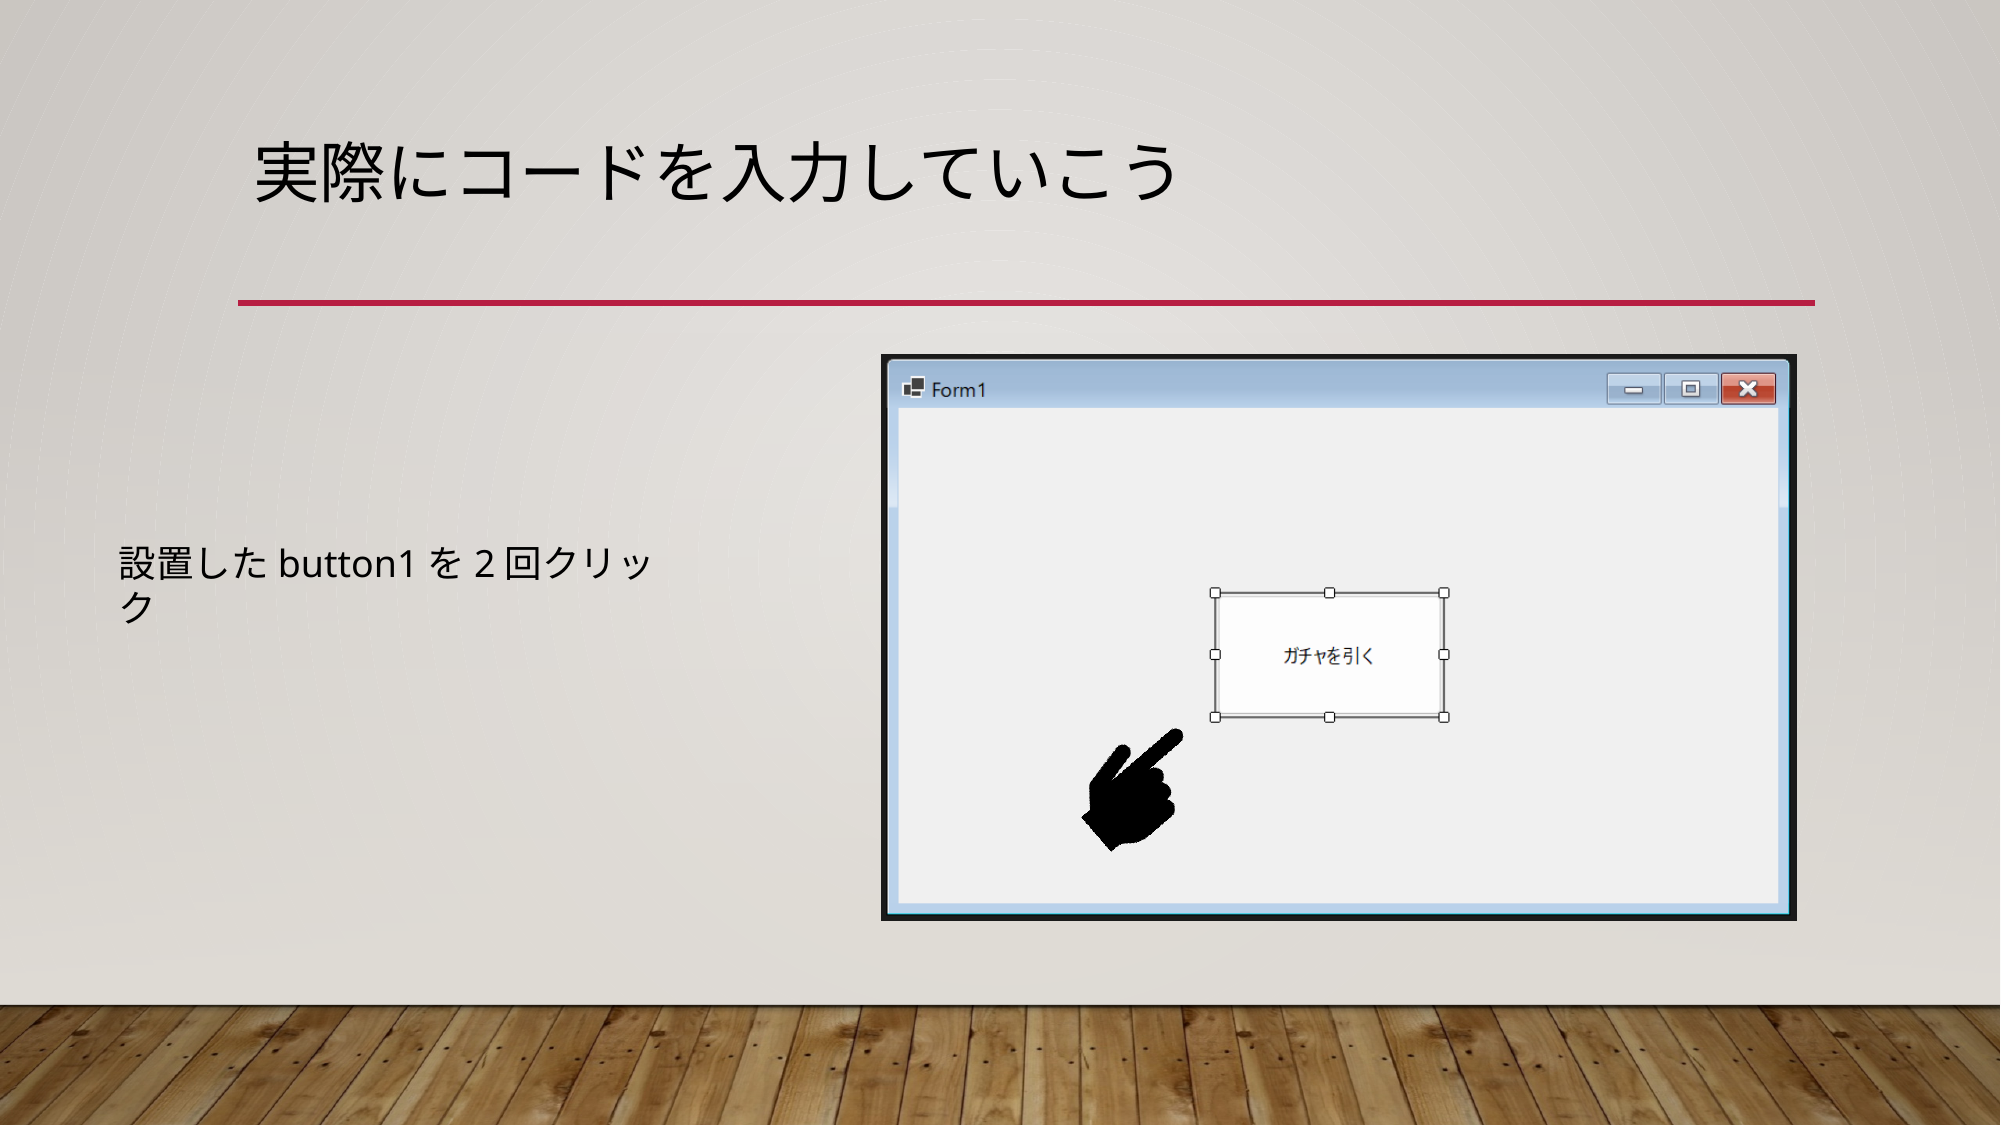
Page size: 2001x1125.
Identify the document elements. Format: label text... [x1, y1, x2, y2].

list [881, 354, 1797, 921]
title 実際にコードを入力していこう [238, 131, 1814, 305]
picture [0, 1005, 2000, 1125]
text_box 設置したbutton1を2回クリック [104, 532, 689, 637]
picture [1063, 709, 1215, 860]
